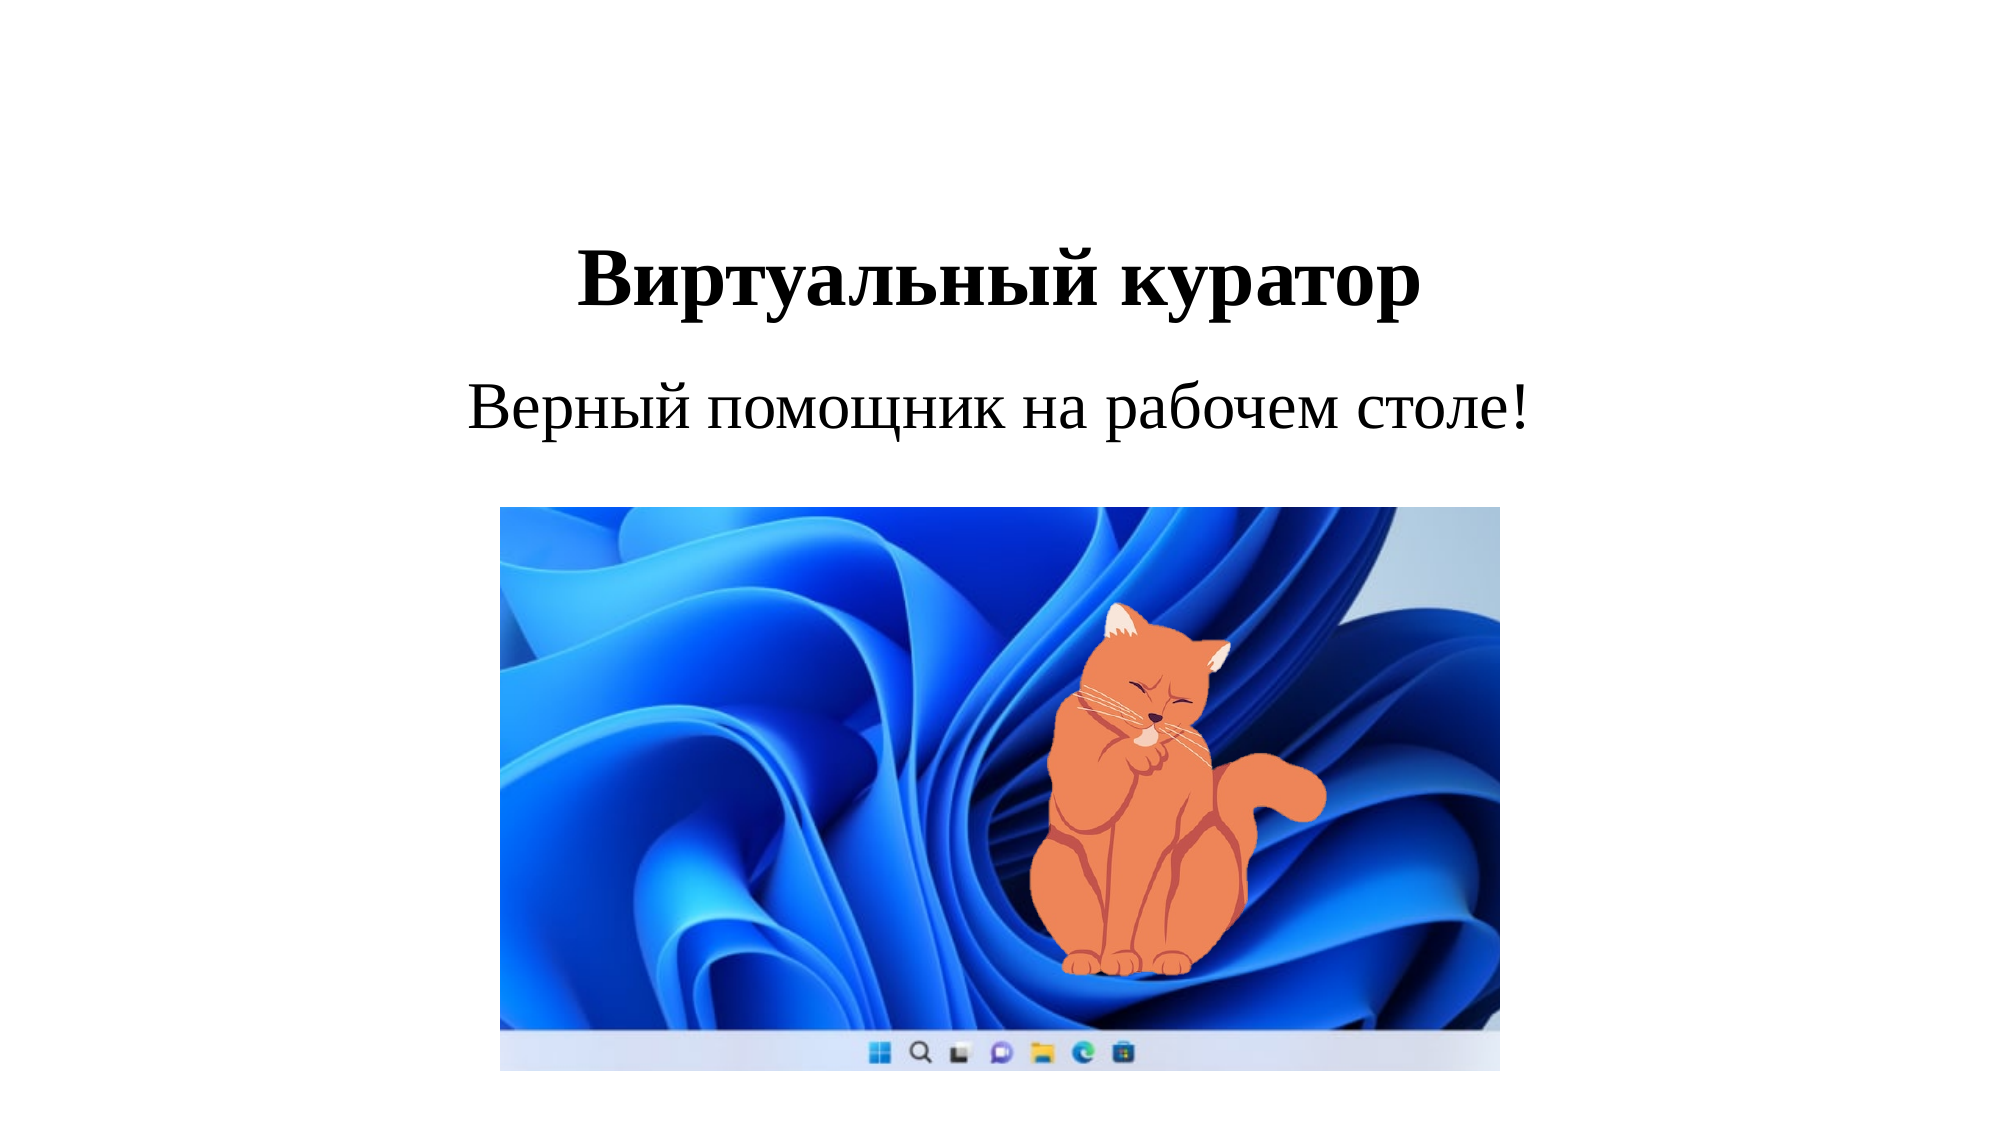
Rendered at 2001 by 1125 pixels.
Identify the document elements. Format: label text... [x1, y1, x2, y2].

picture [499, 507, 1500, 1071]
text_box Верный помощник на рабочем столе! [66, 354, 1933, 449]
text_box Виртуальный куратор [326, 214, 1673, 330]
